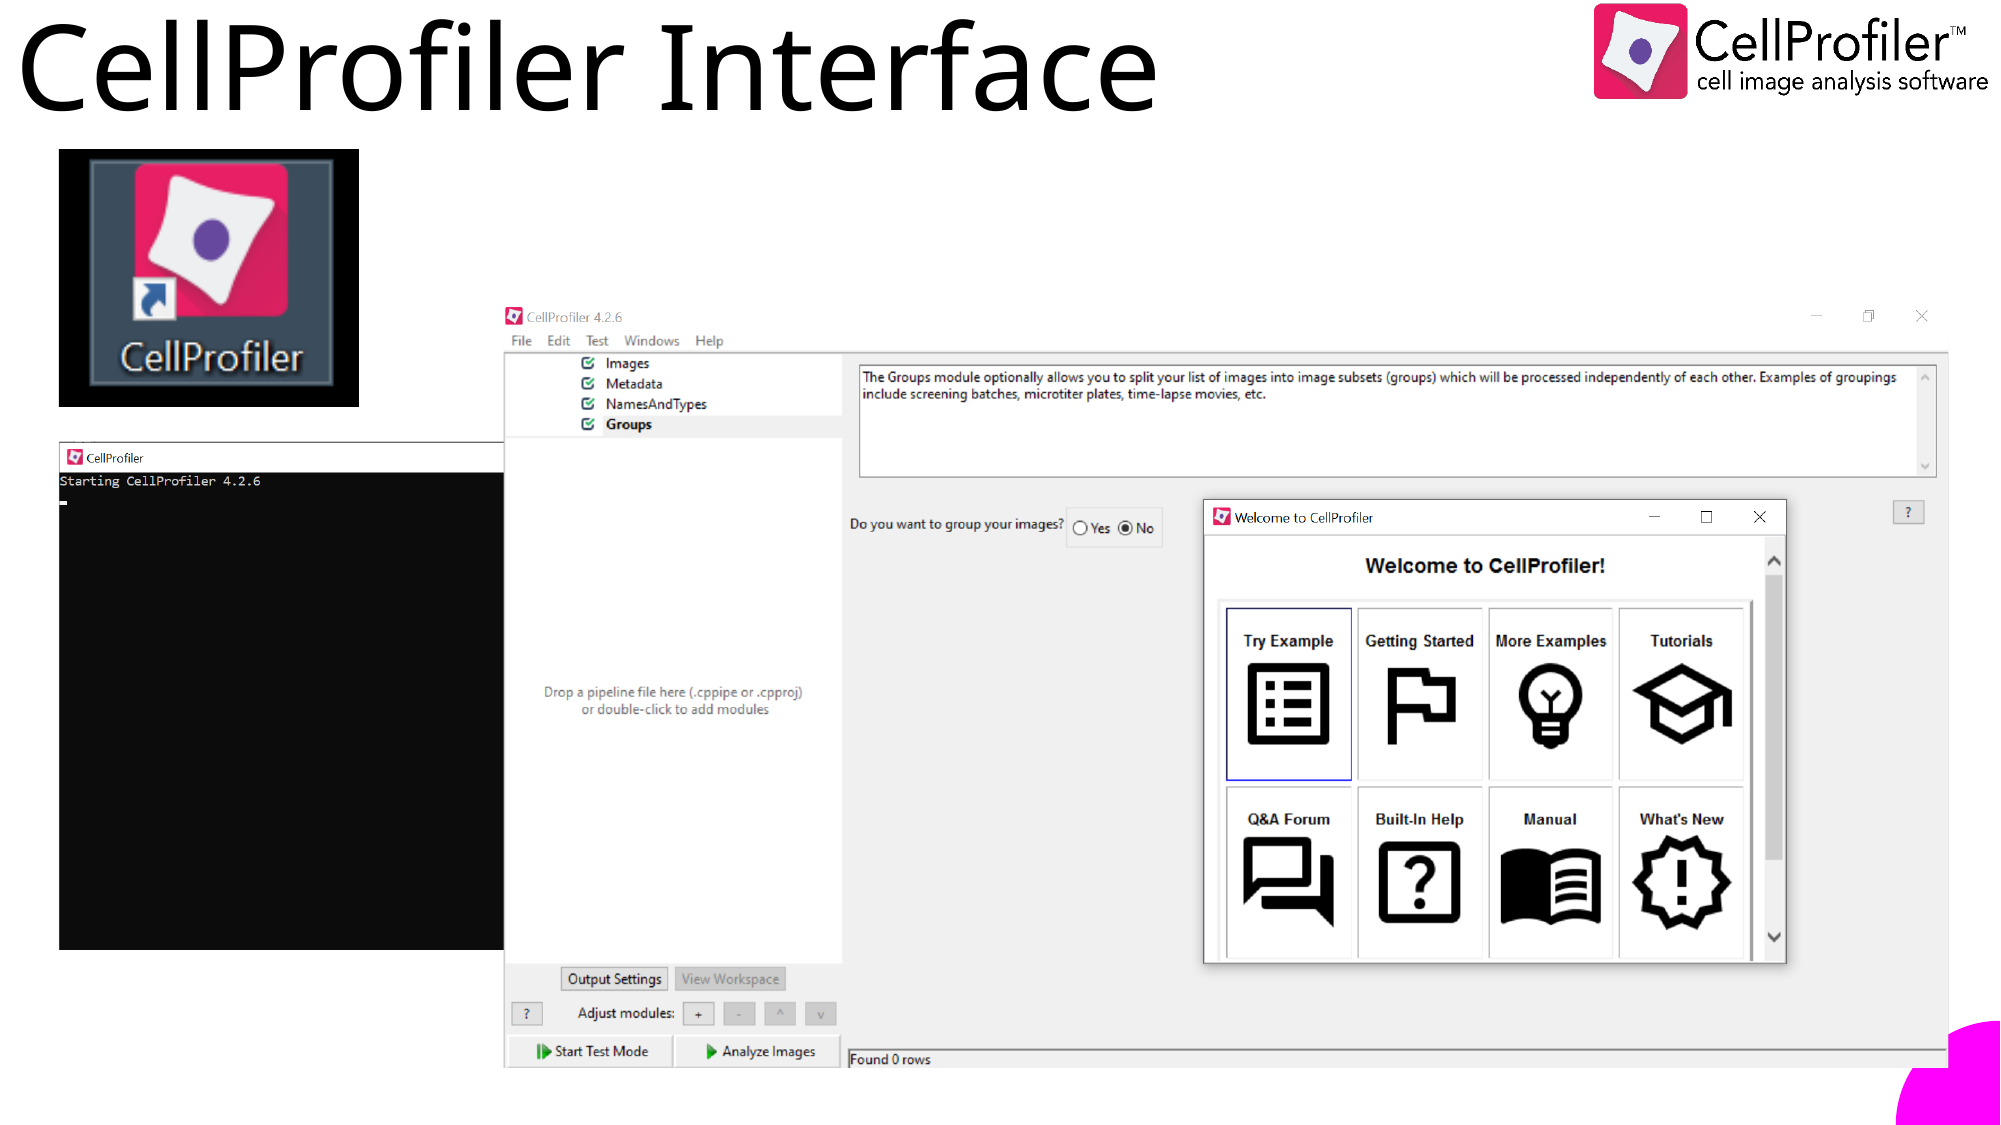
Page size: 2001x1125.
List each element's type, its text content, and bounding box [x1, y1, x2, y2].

title CellProfiler Interface [0, 0, 1249, 144]
text_box [1894, 1019, 2000, 1125]
picture [58, 143, 359, 407]
picture [58, 303, 1949, 1068]
picture [1588, 0, 2000, 103]
